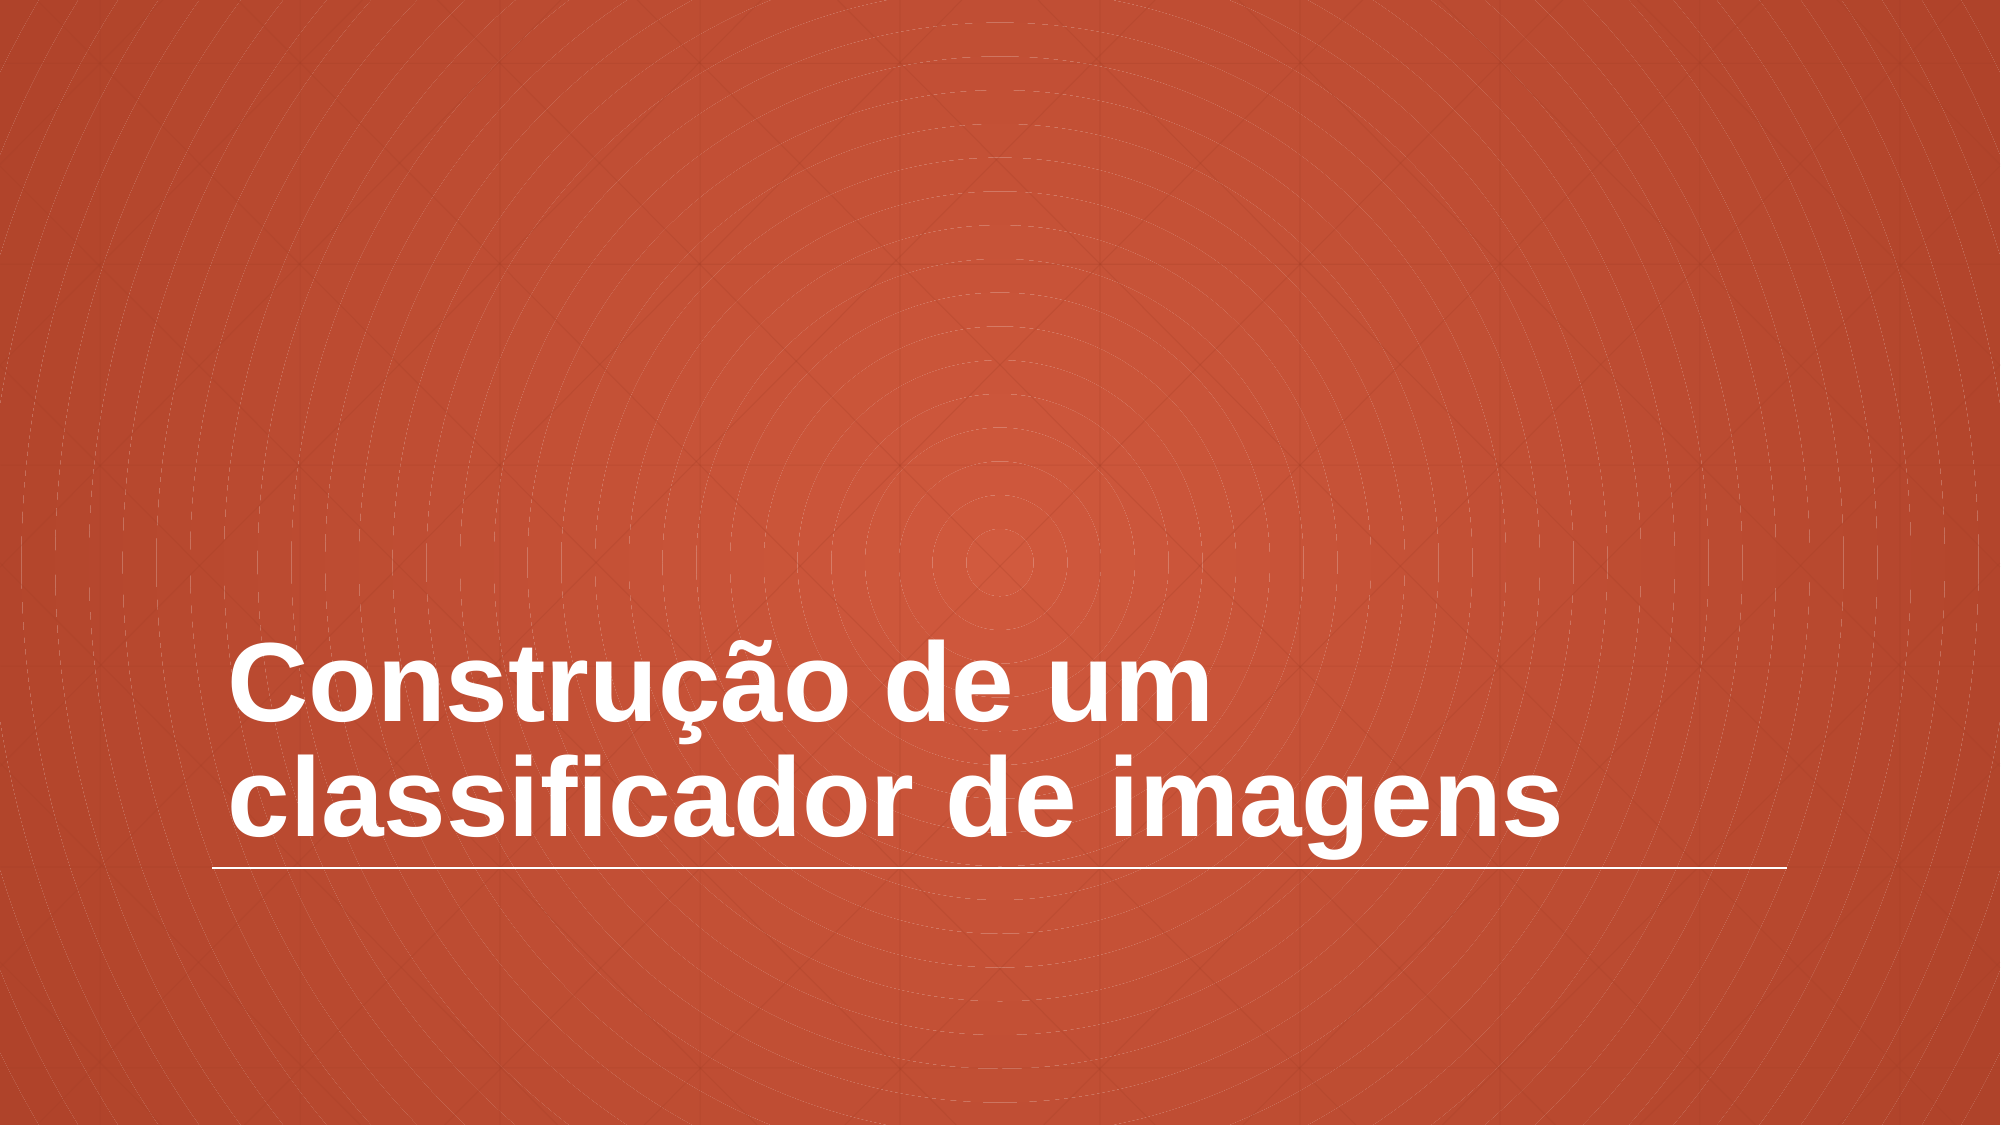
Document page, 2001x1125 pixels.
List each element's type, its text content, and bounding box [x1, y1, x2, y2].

title Construção de um classificador de imagens [212, 416, 1788, 867]
